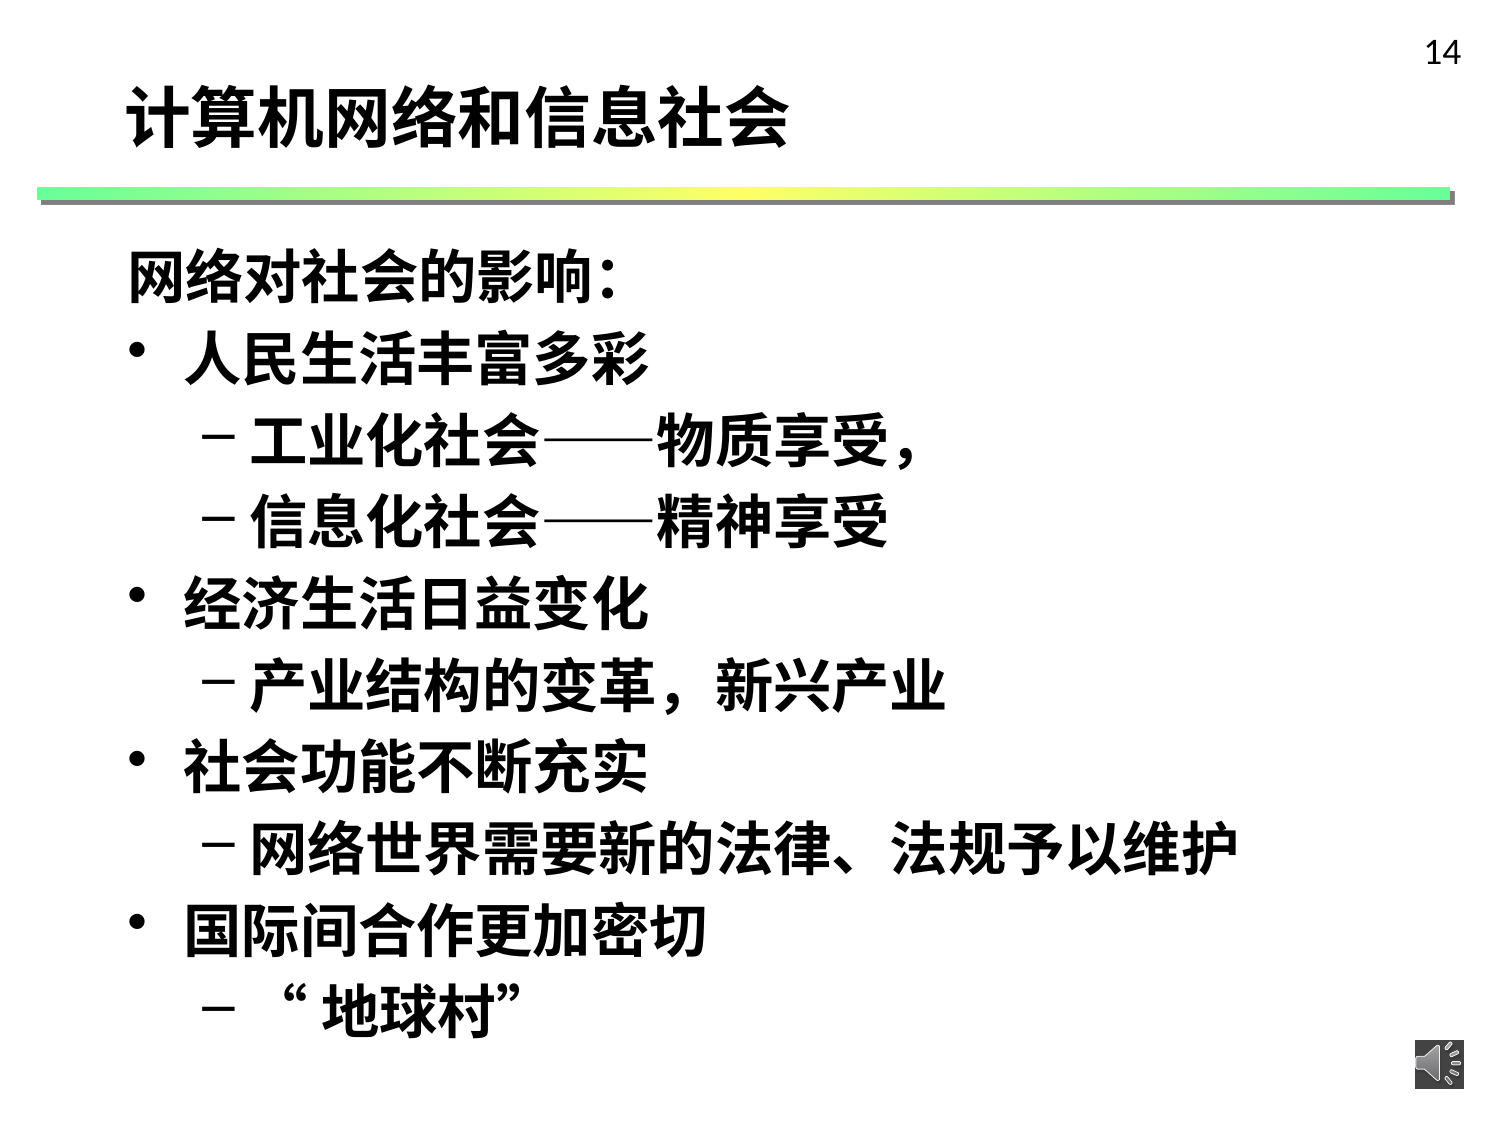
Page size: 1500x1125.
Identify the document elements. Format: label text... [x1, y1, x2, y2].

text_box 14 [1408, 19, 1477, 79]
text_box 计算机网络和信息社会 [109, 20, 1447, 197]
picture [1414, 1039, 1465, 1090]
text_box 网络对社会的影响： 人民生活丰富多彩 工业化社会——物质享受， 信息化社会——精神享受 经济生活日益变化 产业结构的变革，新兴产业 社会功能不断充实 网络世界需要新的法律、法规予以维护 国际间合作更加密切 “地球村” [112, 233, 1450, 1071]
text_box [37, 187, 1450, 200]
